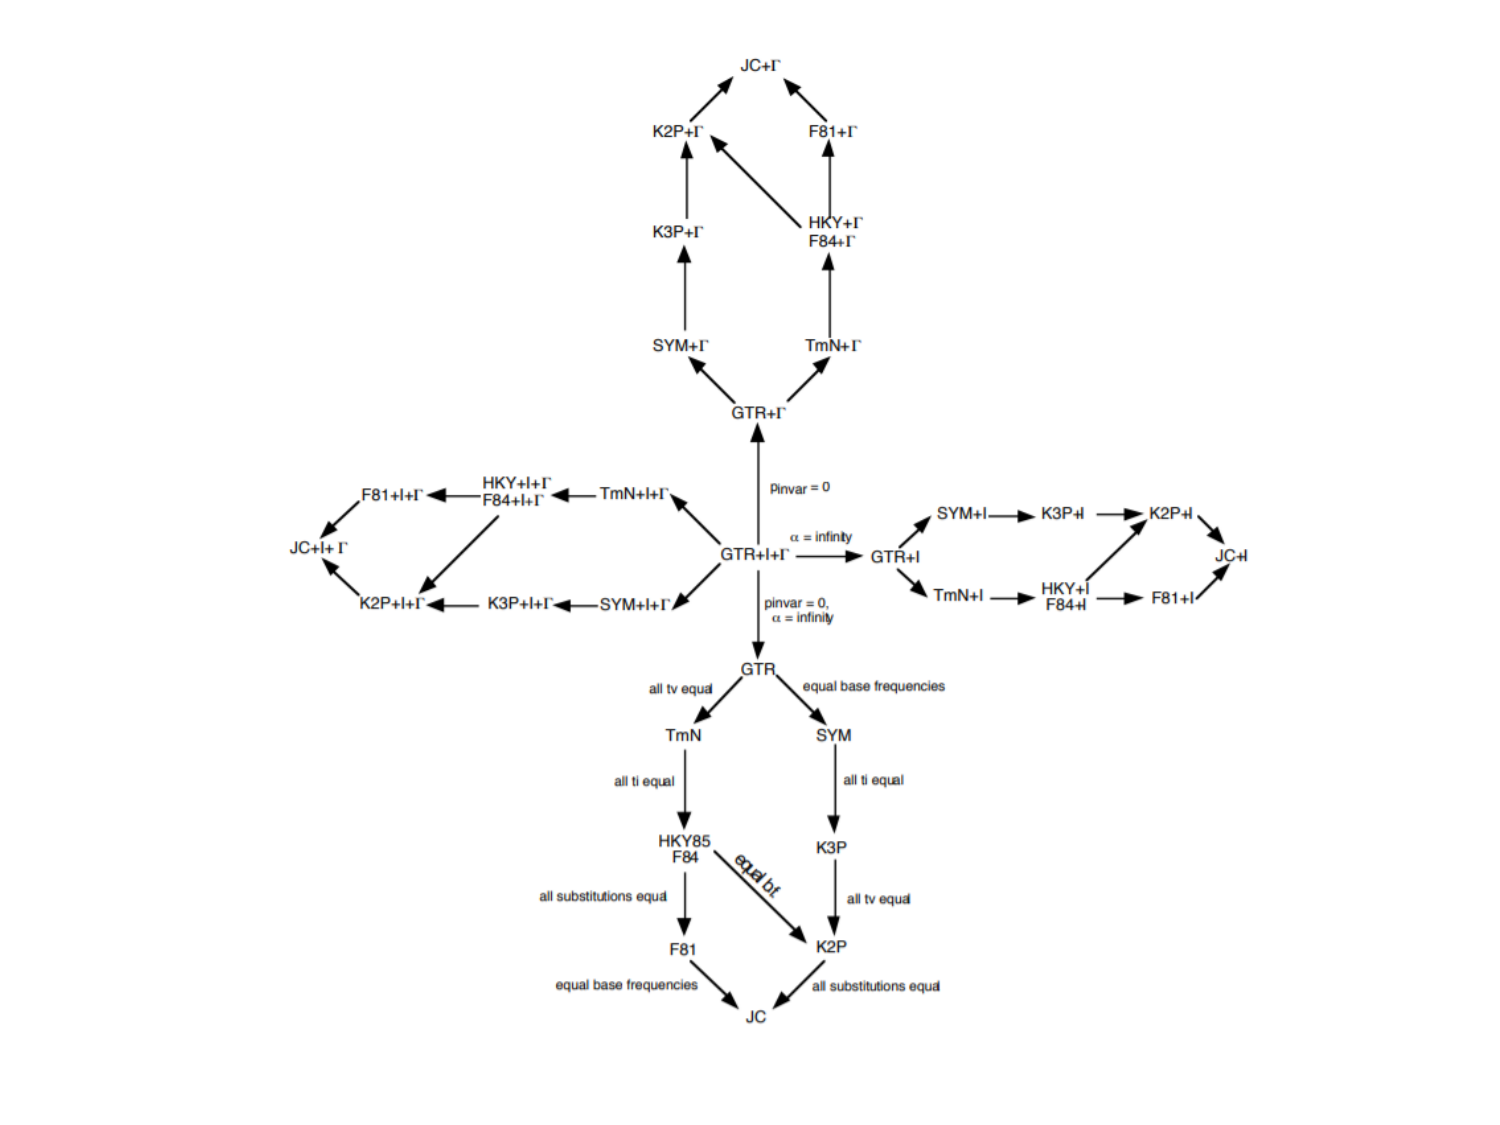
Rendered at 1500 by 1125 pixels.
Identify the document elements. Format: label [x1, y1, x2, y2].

list [231, 42, 1368, 1125]
